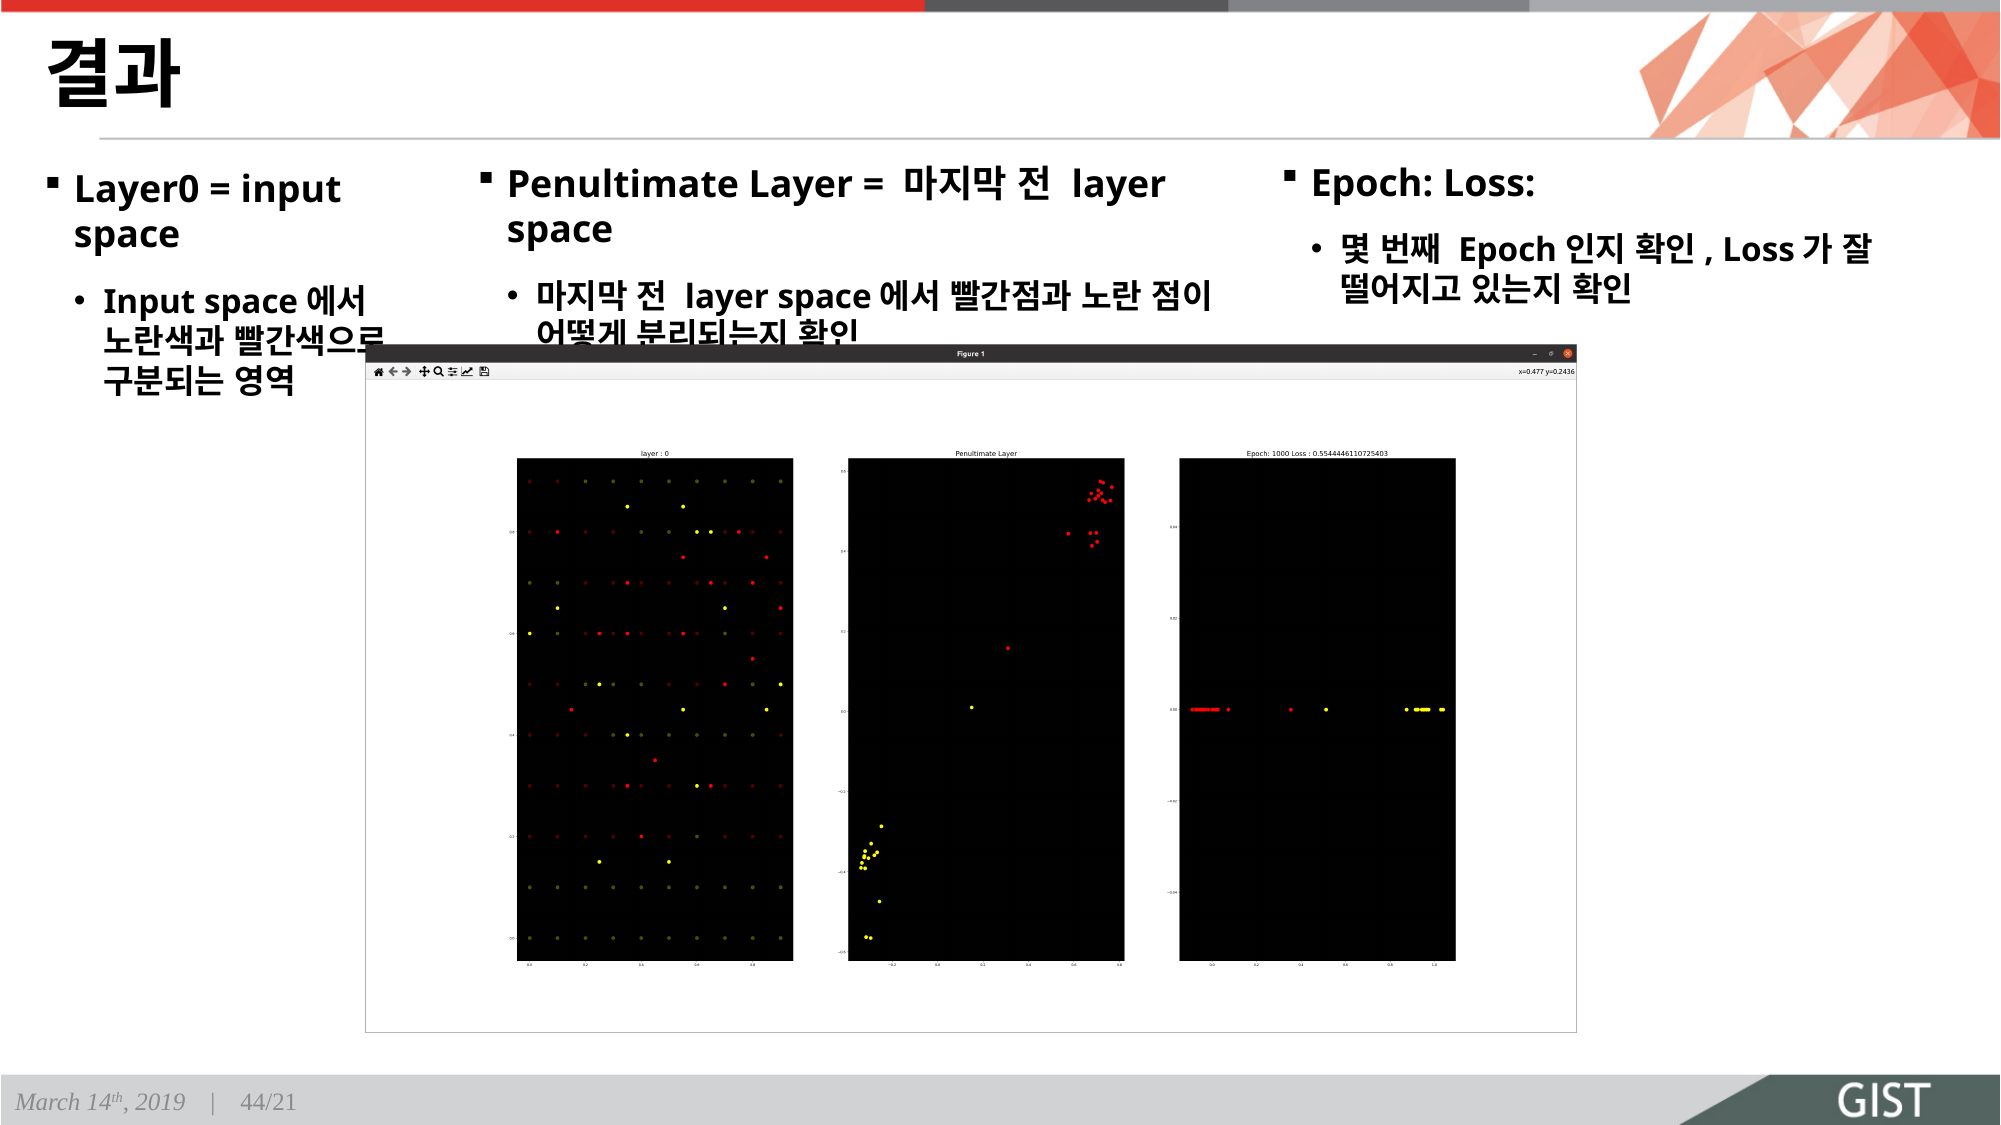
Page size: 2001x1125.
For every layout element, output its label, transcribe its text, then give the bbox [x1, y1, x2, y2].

title 결과 [29, 17, 1971, 136]
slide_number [0, 1075, 450, 1125]
text_box Epoch: Loss: 몇 번째 Epoch인지 확인, Loss가 잘 떨어지고 있는지 확인 [1266, 151, 1895, 436]
text_box Penultimate Layer = 마지막 전 layer space 마지막 전 layer space에서 빨간점과 노란 점이 어떻게 분리되는지 확인 [462, 152, 1266, 344]
list Layer0 = input space Input space에서 노란색과 빨간색으로 구분되는 영역 [29, 157, 462, 443]
picture [0, 0, 2000, 1125]
